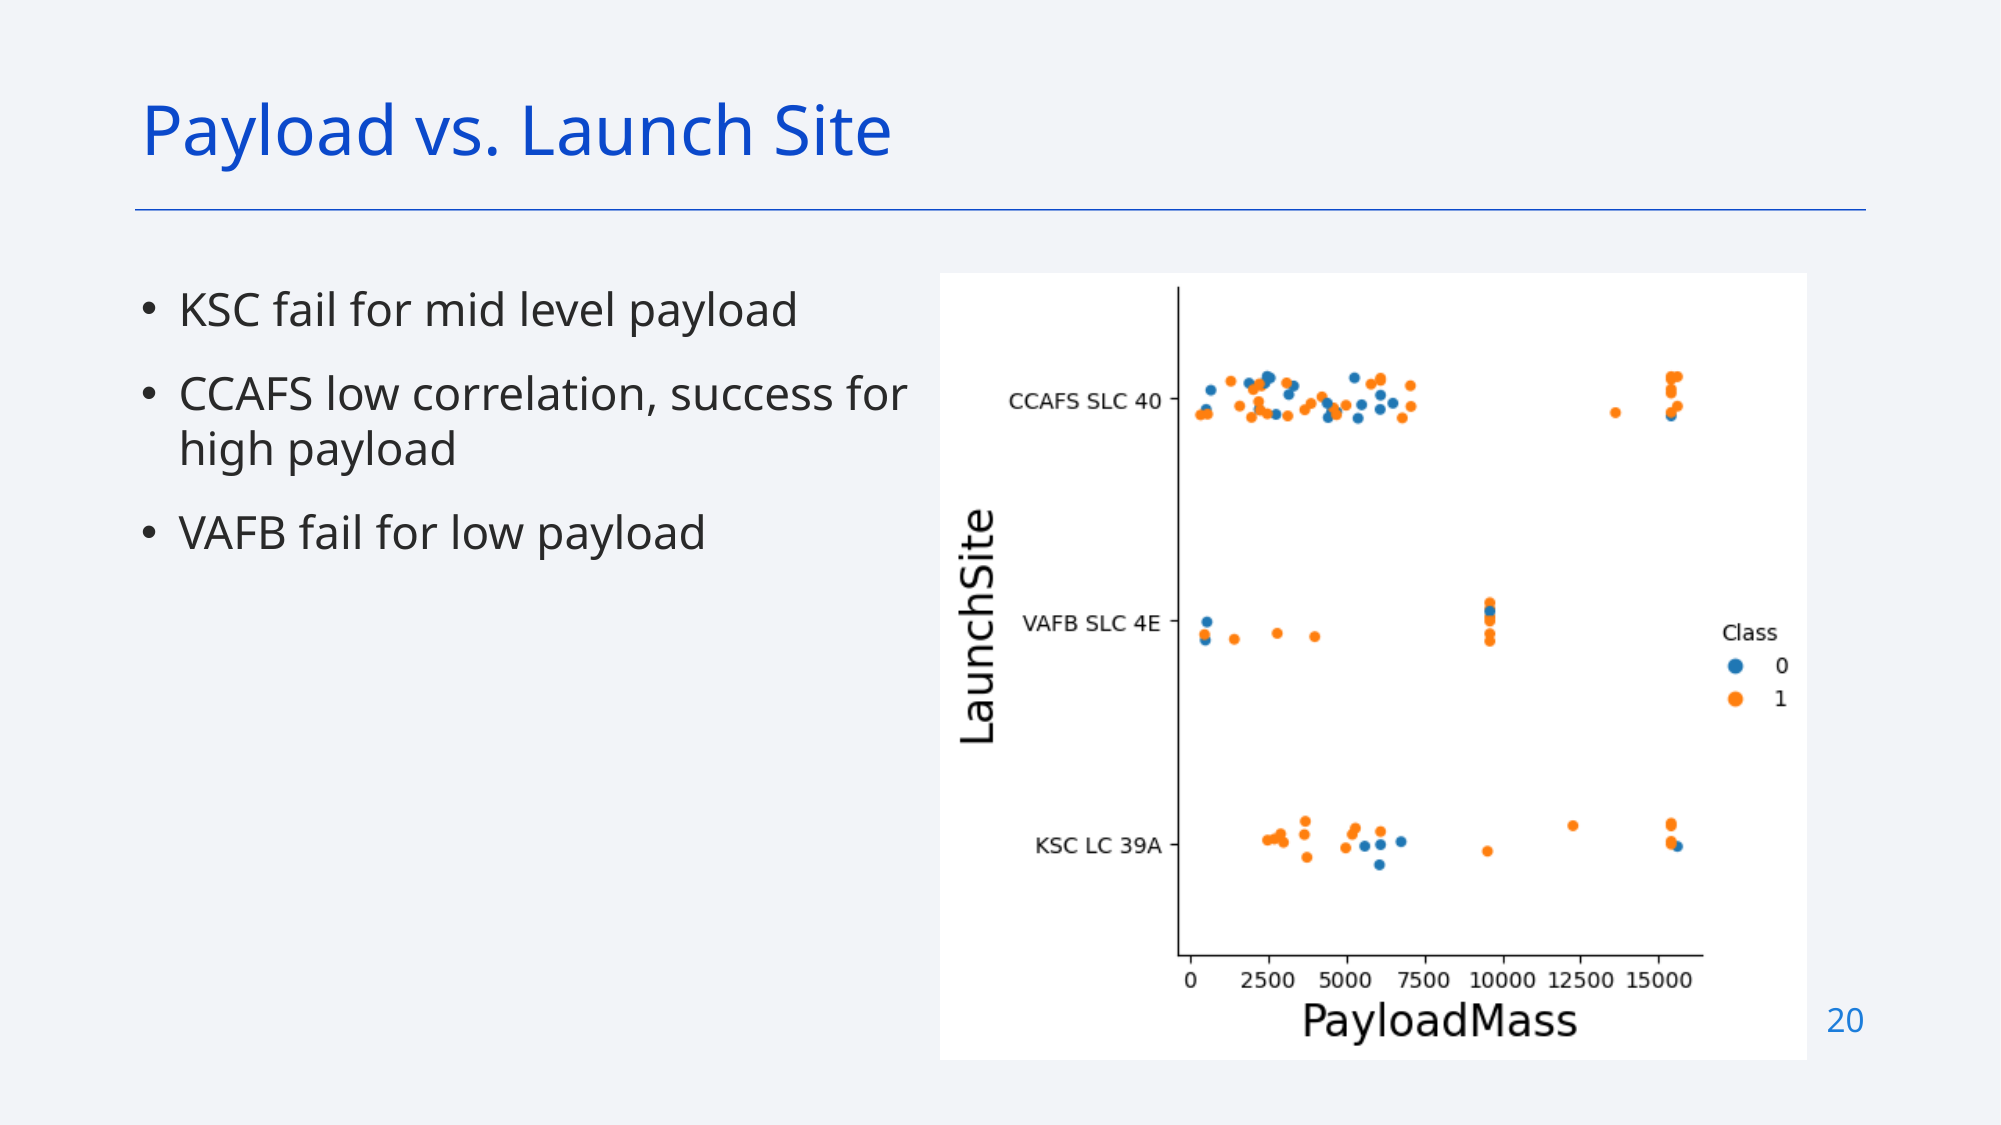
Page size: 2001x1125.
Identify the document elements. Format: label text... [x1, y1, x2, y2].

slide_number 20 [1807, 988, 1880, 1055]
picture [0, 0, 2001, 1125]
list KSC fail for mid level payload CCAFS low correlation, success for high payload VAFB fail for low payload [126, 273, 940, 578]
text_box Payload vs. Launch Site [126, 88, 1852, 179]
